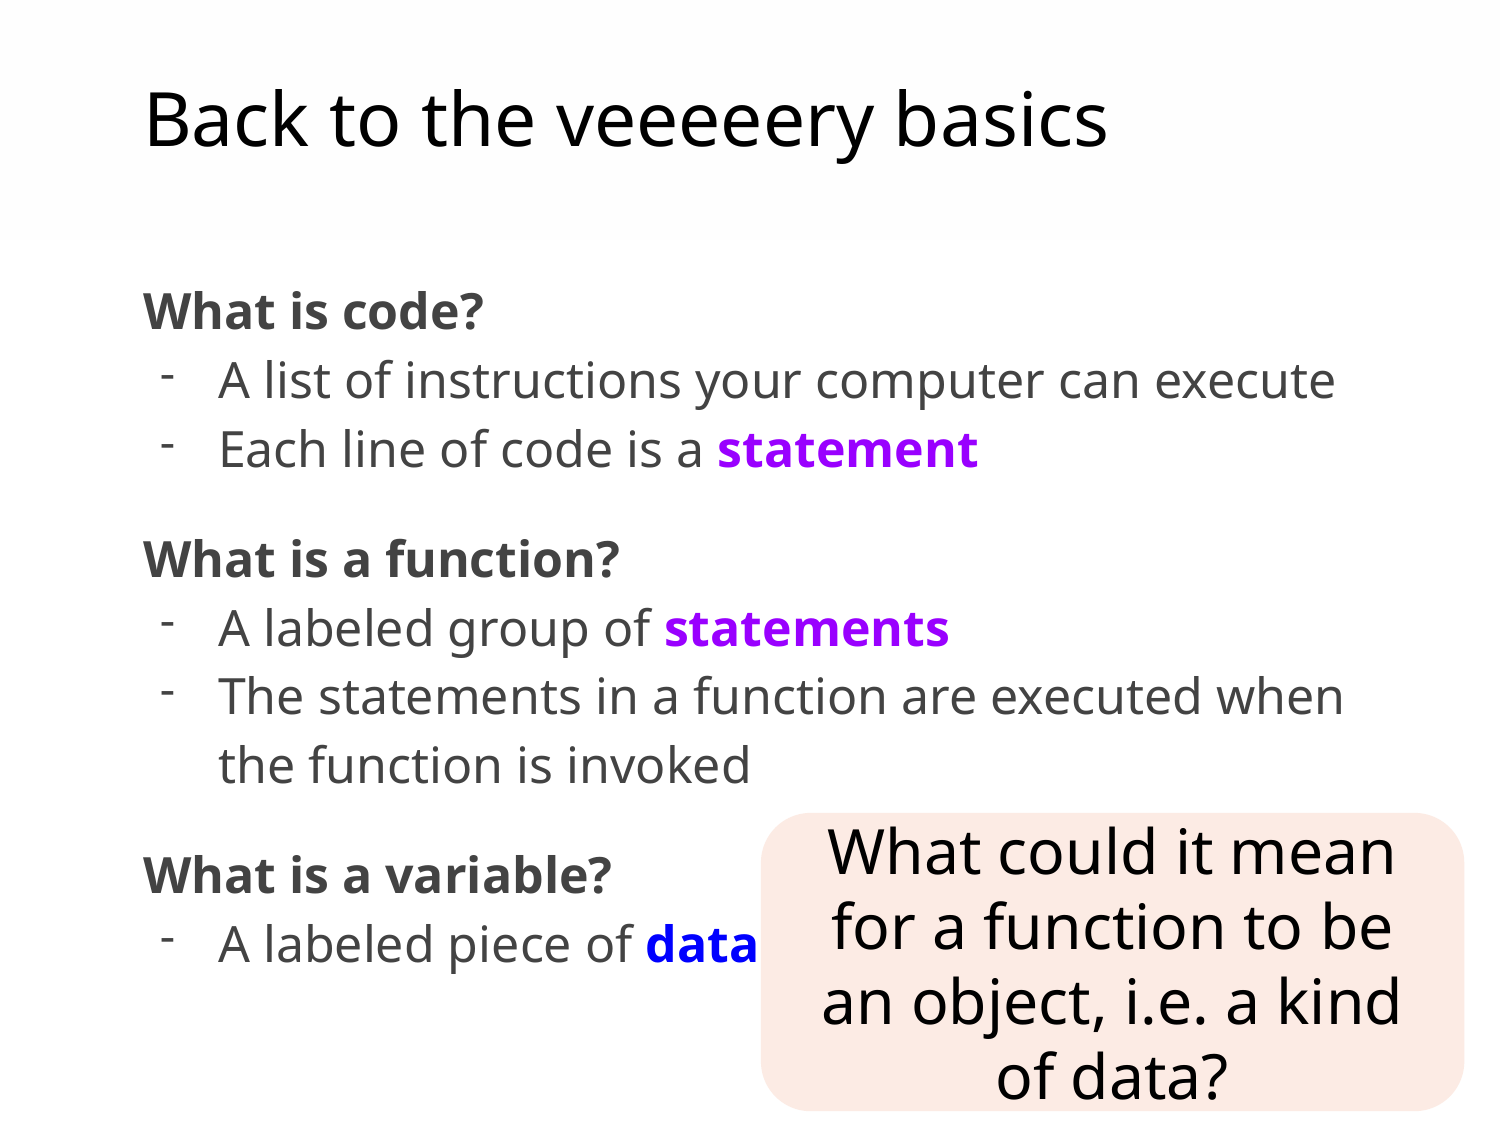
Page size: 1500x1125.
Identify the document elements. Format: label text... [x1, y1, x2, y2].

text_box What is code? A list of instructions your computer can execute Each line of code is a statement What is a function? A labeled group of statements The statements in a function are executed when the function is invoked What is a variable? A labeled piece of data [128, 255, 1372, 1125]
text_box Back to the veeeeery basics [128, 56, 1372, 183]
text_box What could it mean for a function to be an object, i.e. a kind of data? [760, 812, 1465, 1112]
